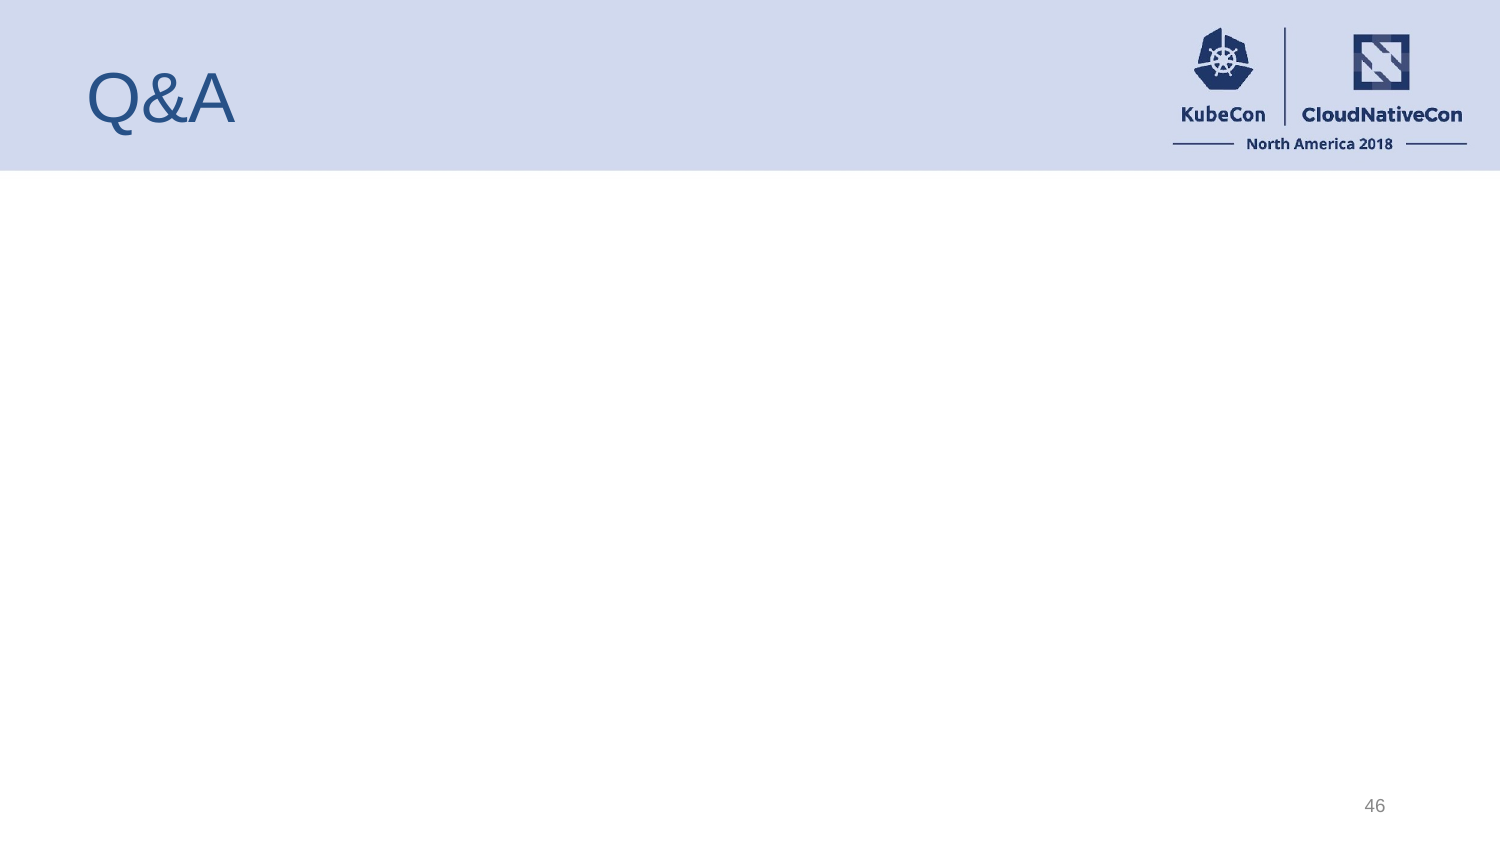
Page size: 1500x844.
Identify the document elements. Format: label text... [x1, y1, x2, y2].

picture [0, 0, 1500, 844]
slide_number ‹#› [1059, 782, 1397, 827]
title Q&A [75, 1, 1369, 199]
